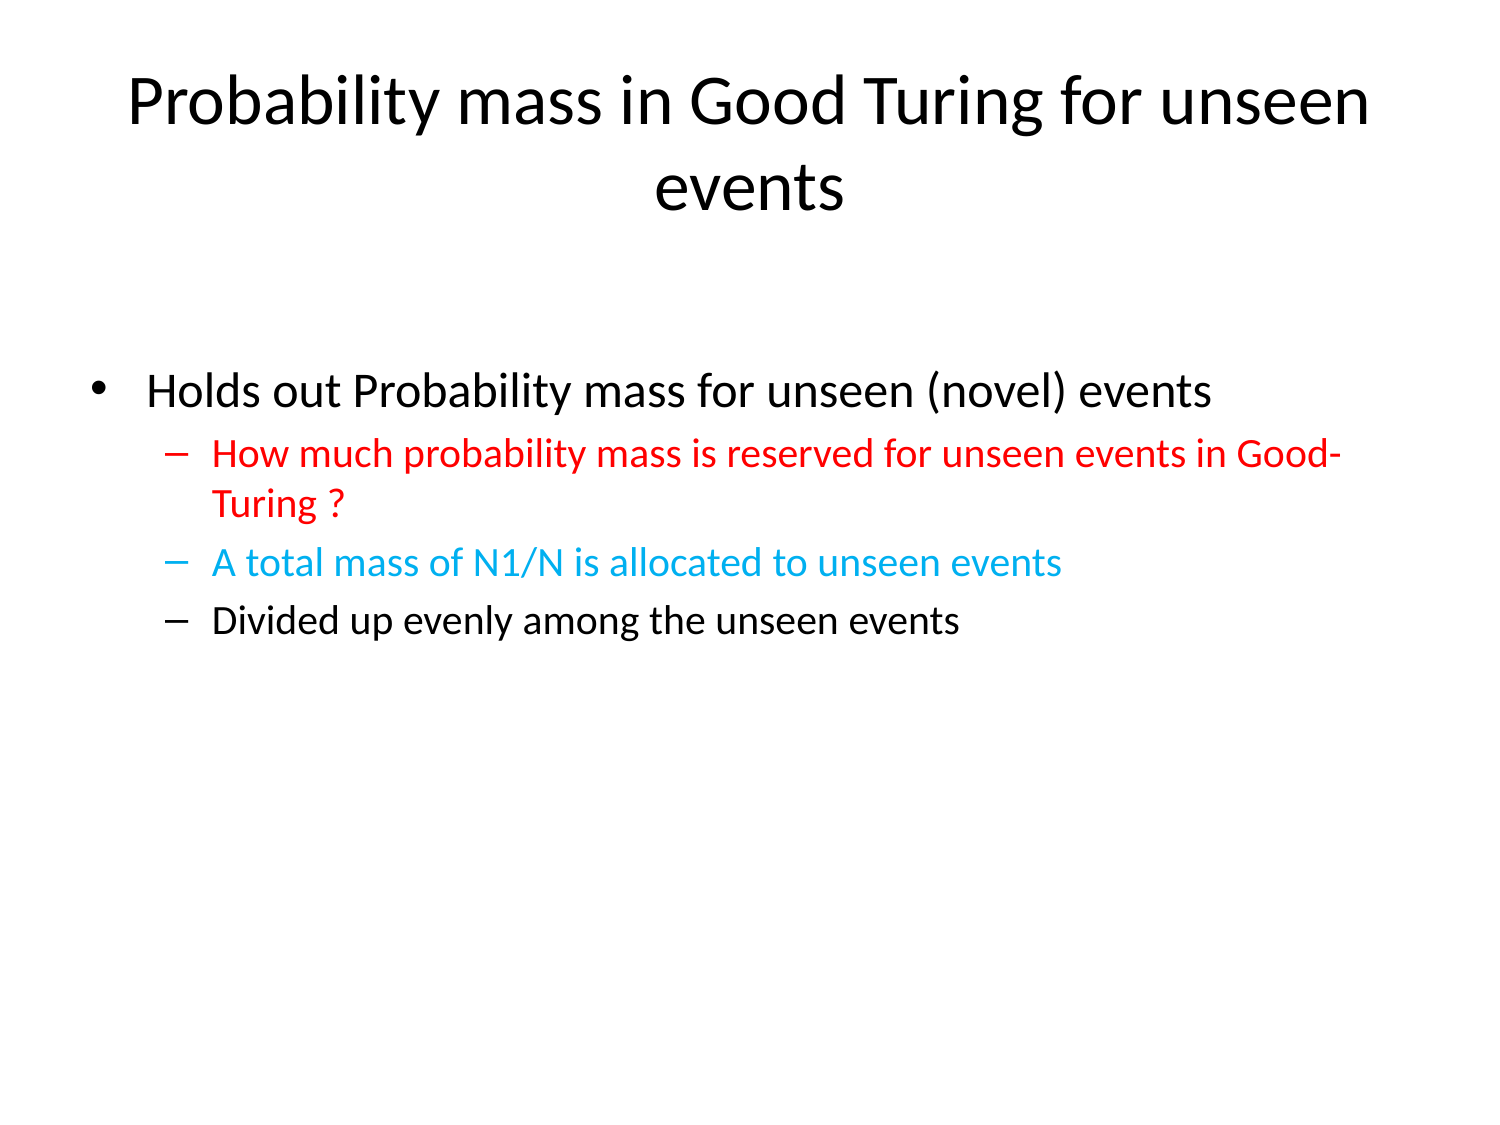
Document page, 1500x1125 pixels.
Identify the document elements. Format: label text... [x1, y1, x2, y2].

list Holds out Probability mass for unseen (novel) events How much probability mass is reserved for unseen events in Good-Turing ? A total mass of N1/N is allocated to unseen events Divided up evenly among the unseen events [75, 350, 1425, 850]
title Probability mass in Good Turing for unseen events [75, 45, 1425, 233]
